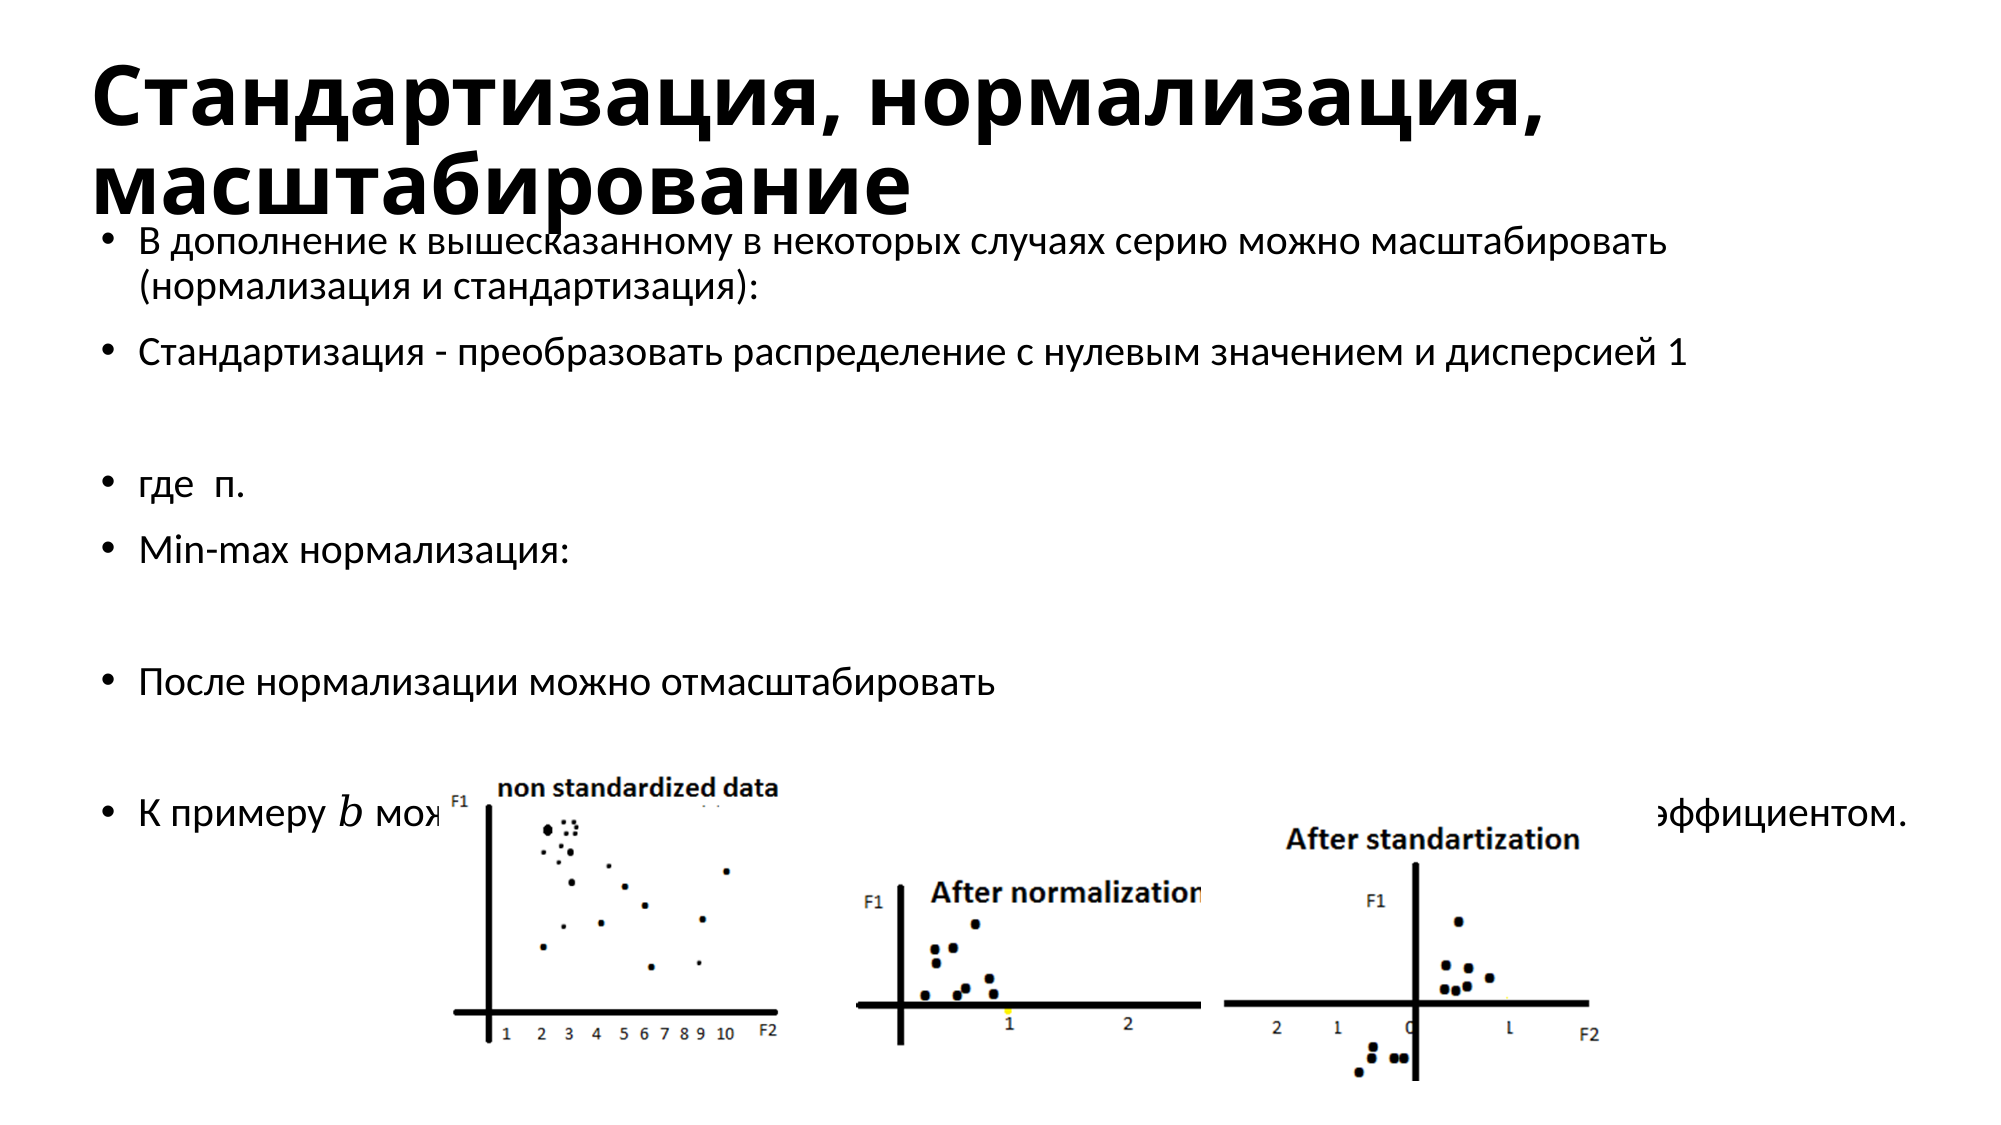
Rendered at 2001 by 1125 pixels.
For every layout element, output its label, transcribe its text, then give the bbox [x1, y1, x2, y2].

title Стандартизация, нормализация, масштабирование [75, 34, 1929, 252]
picture [438, 770, 1659, 1081]
